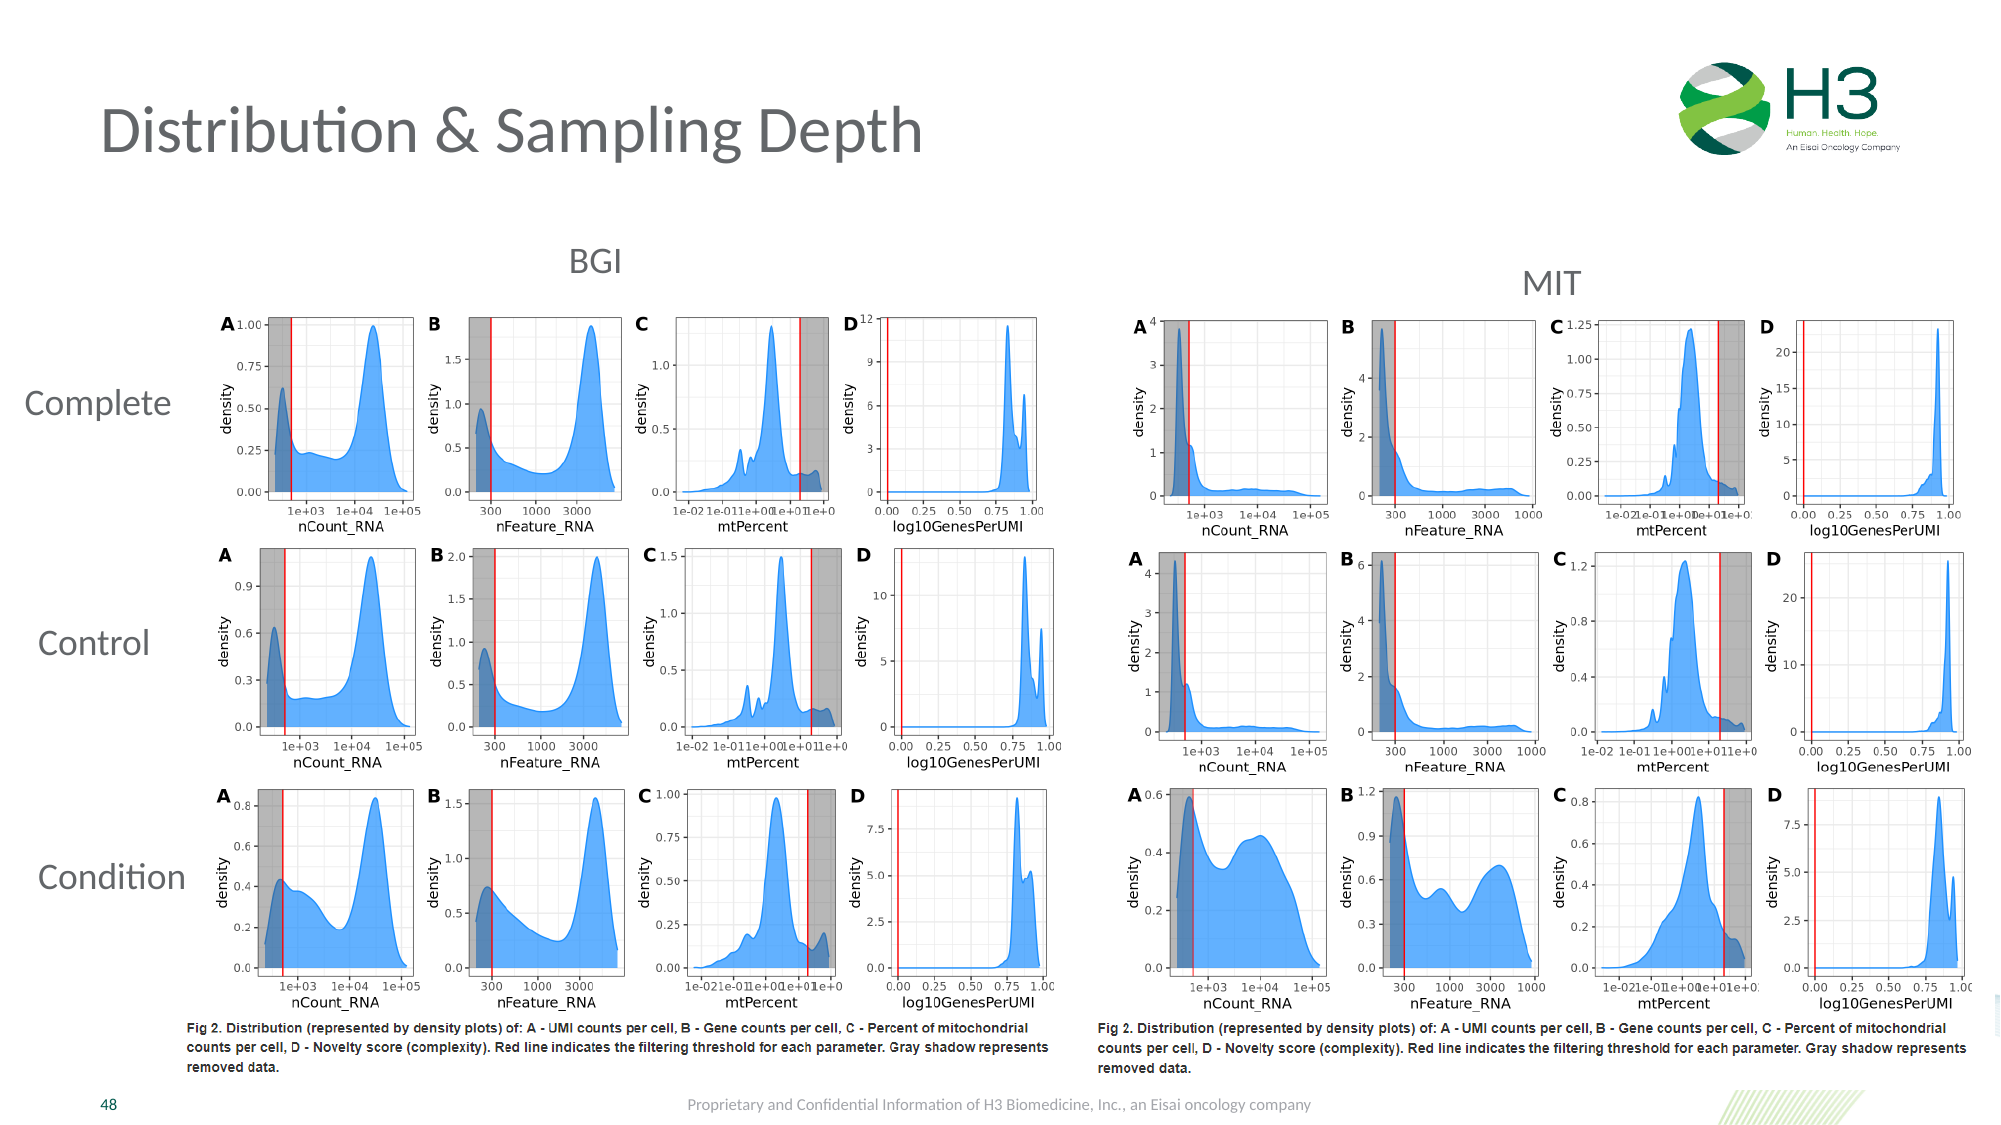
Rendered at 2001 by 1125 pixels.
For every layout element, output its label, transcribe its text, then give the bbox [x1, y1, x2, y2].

text_box Control [23, 611, 159, 671]
slide_number 48 [100, 1083, 202, 1125]
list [164, 532, 1076, 776]
text_box Condition [23, 844, 159, 905]
text_box Complete [9, 370, 158, 431]
picture [1681, 62, 1900, 155]
text_box BGI [554, 228, 810, 289]
title Distribution & Sampling Depth [100, 0, 1681, 174]
footer Proprietary and Confidential Information of H3 Biomedicine, Inc., an Eisai oncology company [635, 1093, 1365, 1125]
picture [164, 308, 2000, 1125]
picture [163, 306, 1063, 539]
text_box MIT [1507, 250, 1763, 307]
